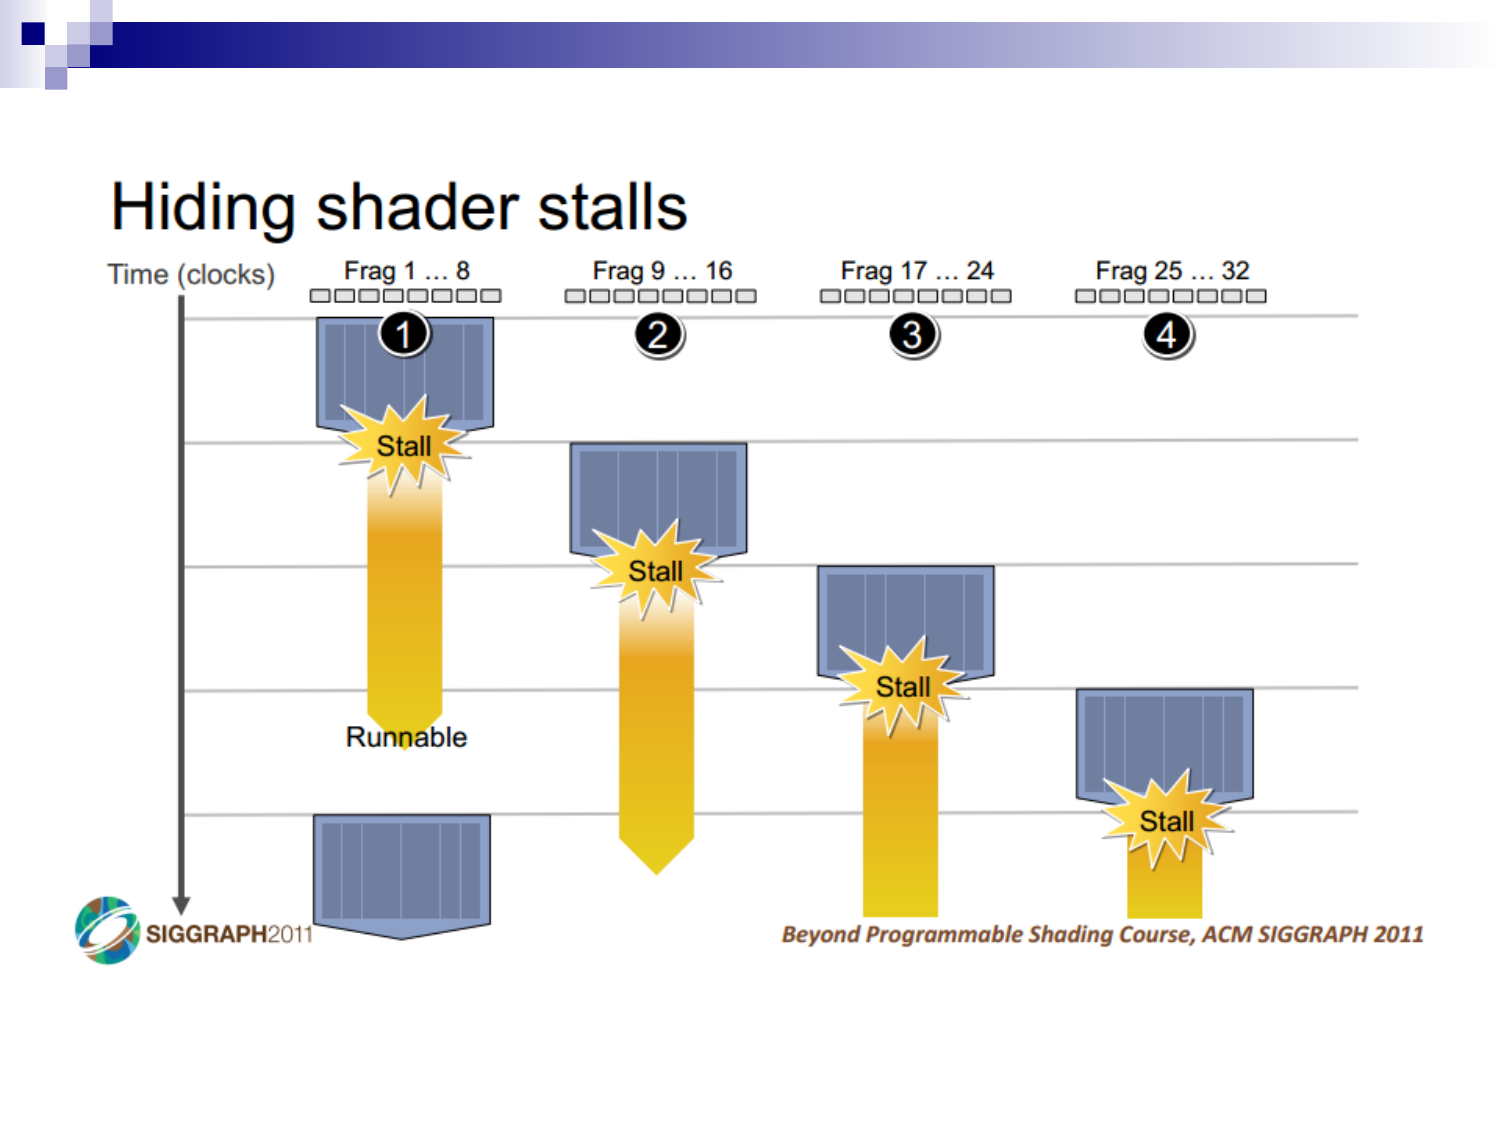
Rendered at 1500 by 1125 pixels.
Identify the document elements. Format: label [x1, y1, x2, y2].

picture [66, 155, 1434, 969]
